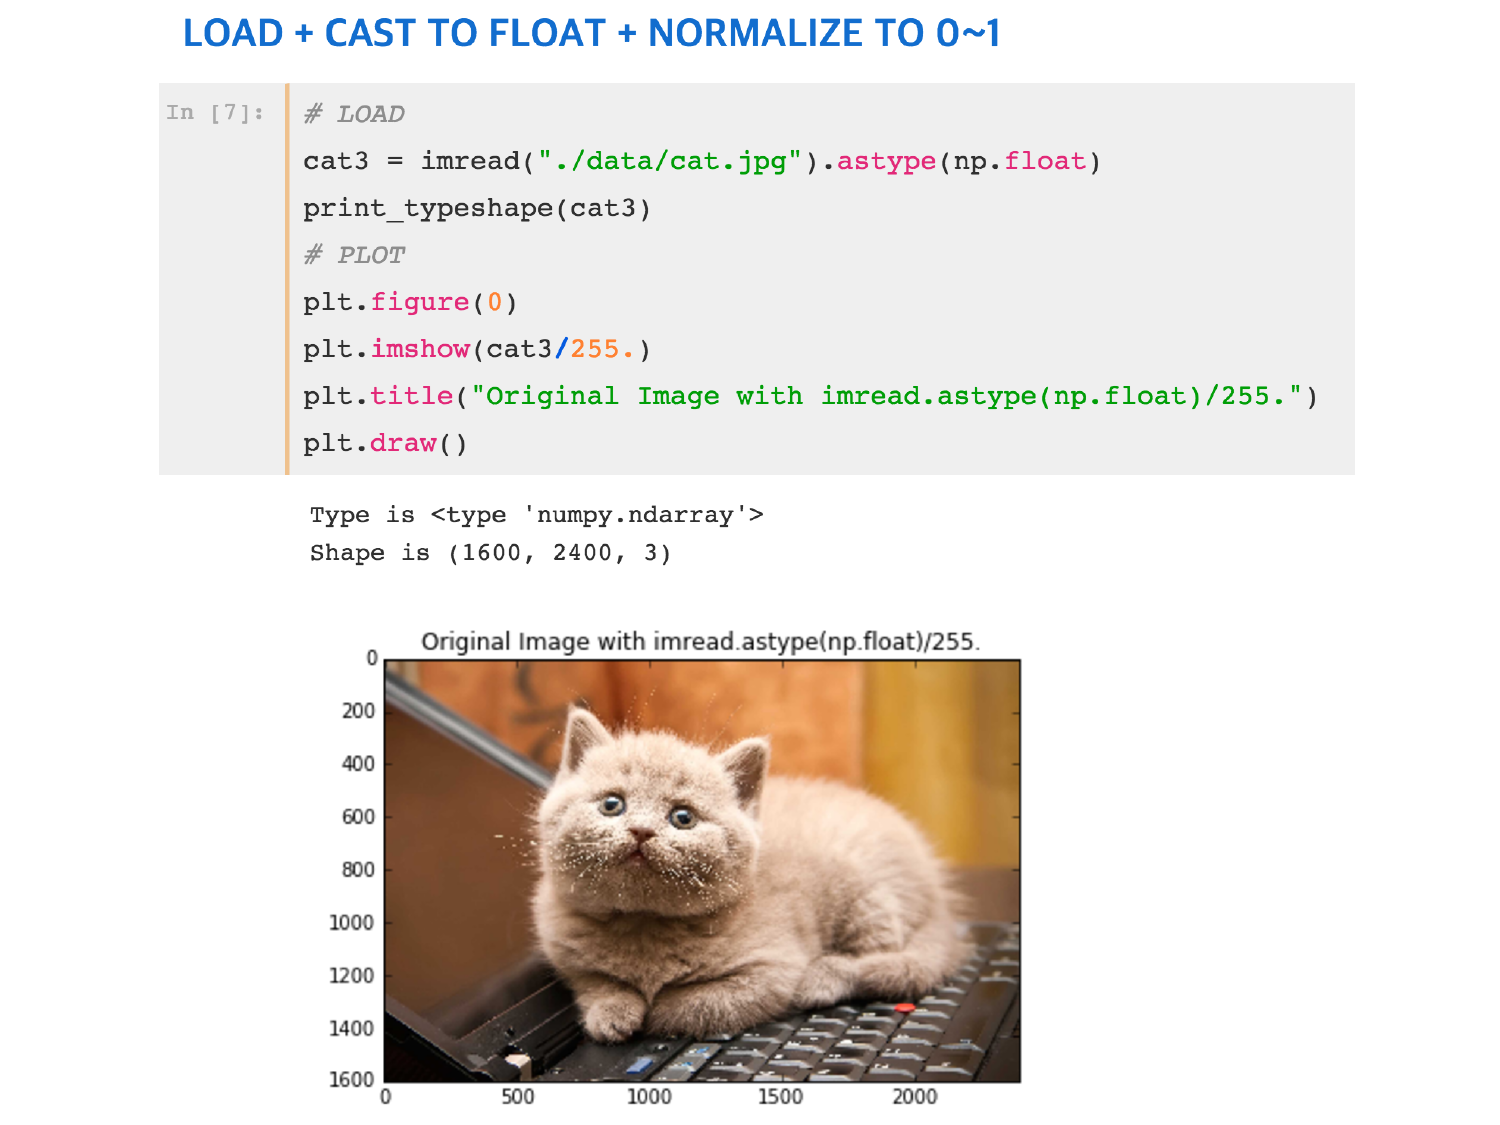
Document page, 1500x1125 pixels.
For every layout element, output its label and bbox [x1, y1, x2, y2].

picture [145, 0, 1355, 1125]
